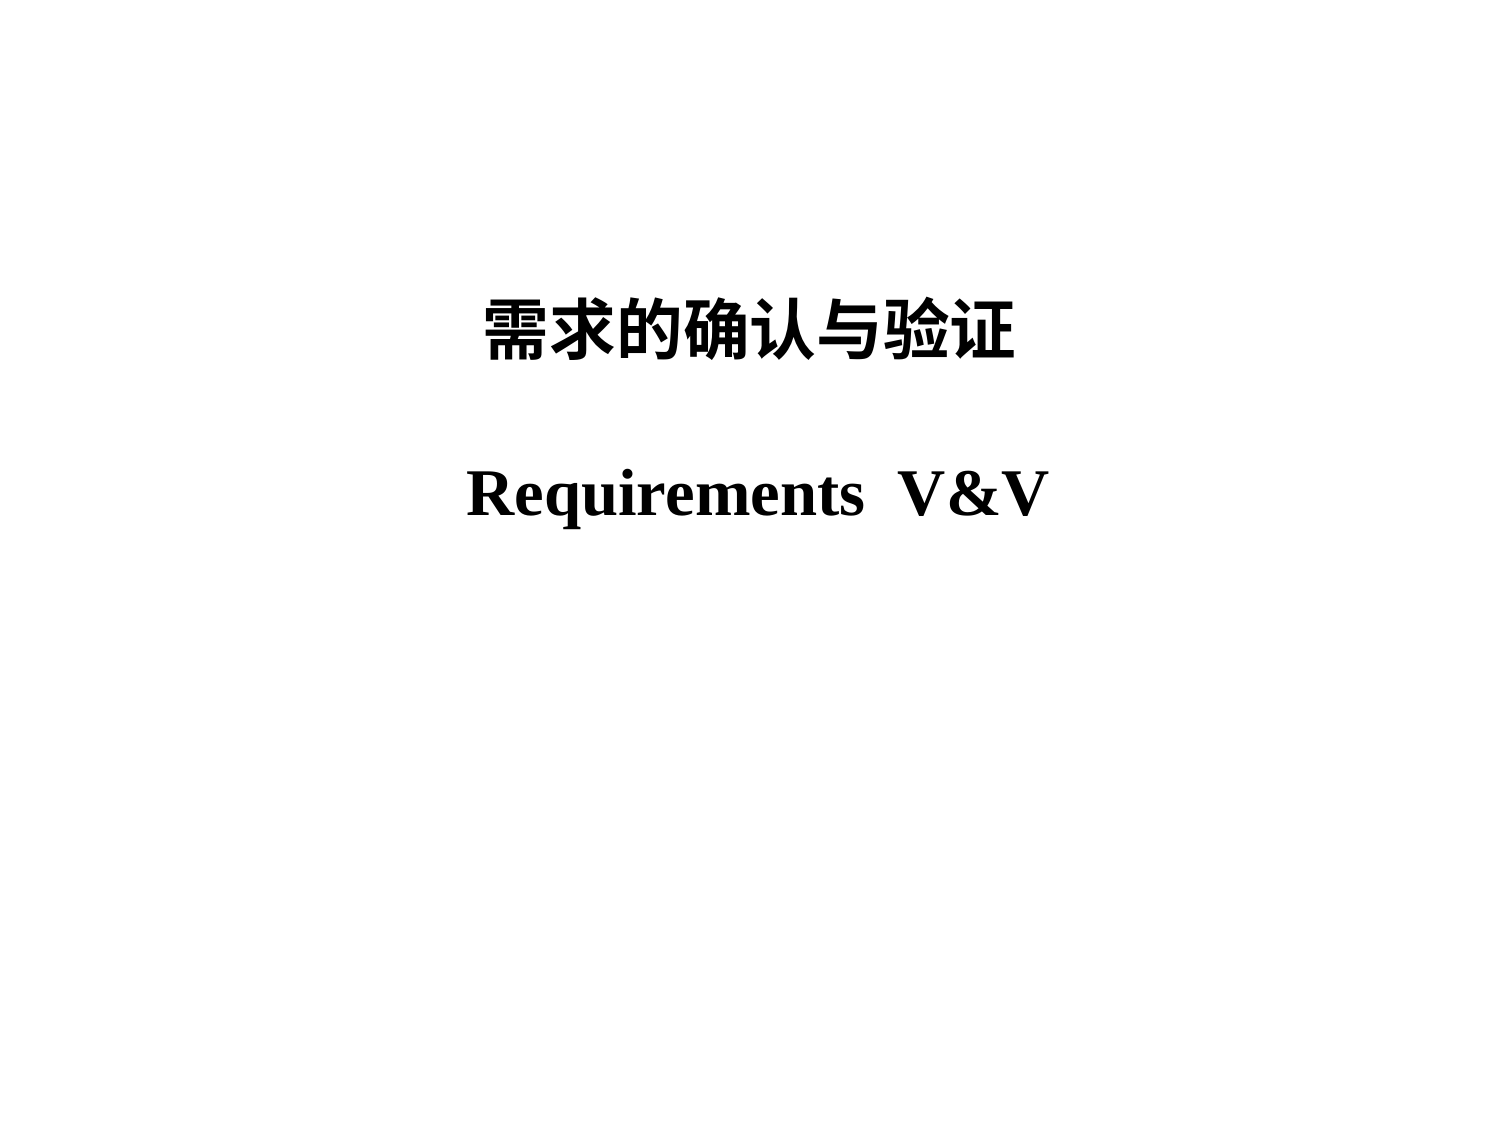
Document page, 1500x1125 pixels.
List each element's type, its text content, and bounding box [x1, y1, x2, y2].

list 需求的确认与验证 Requirements V&V [105, 235, 1395, 914]
